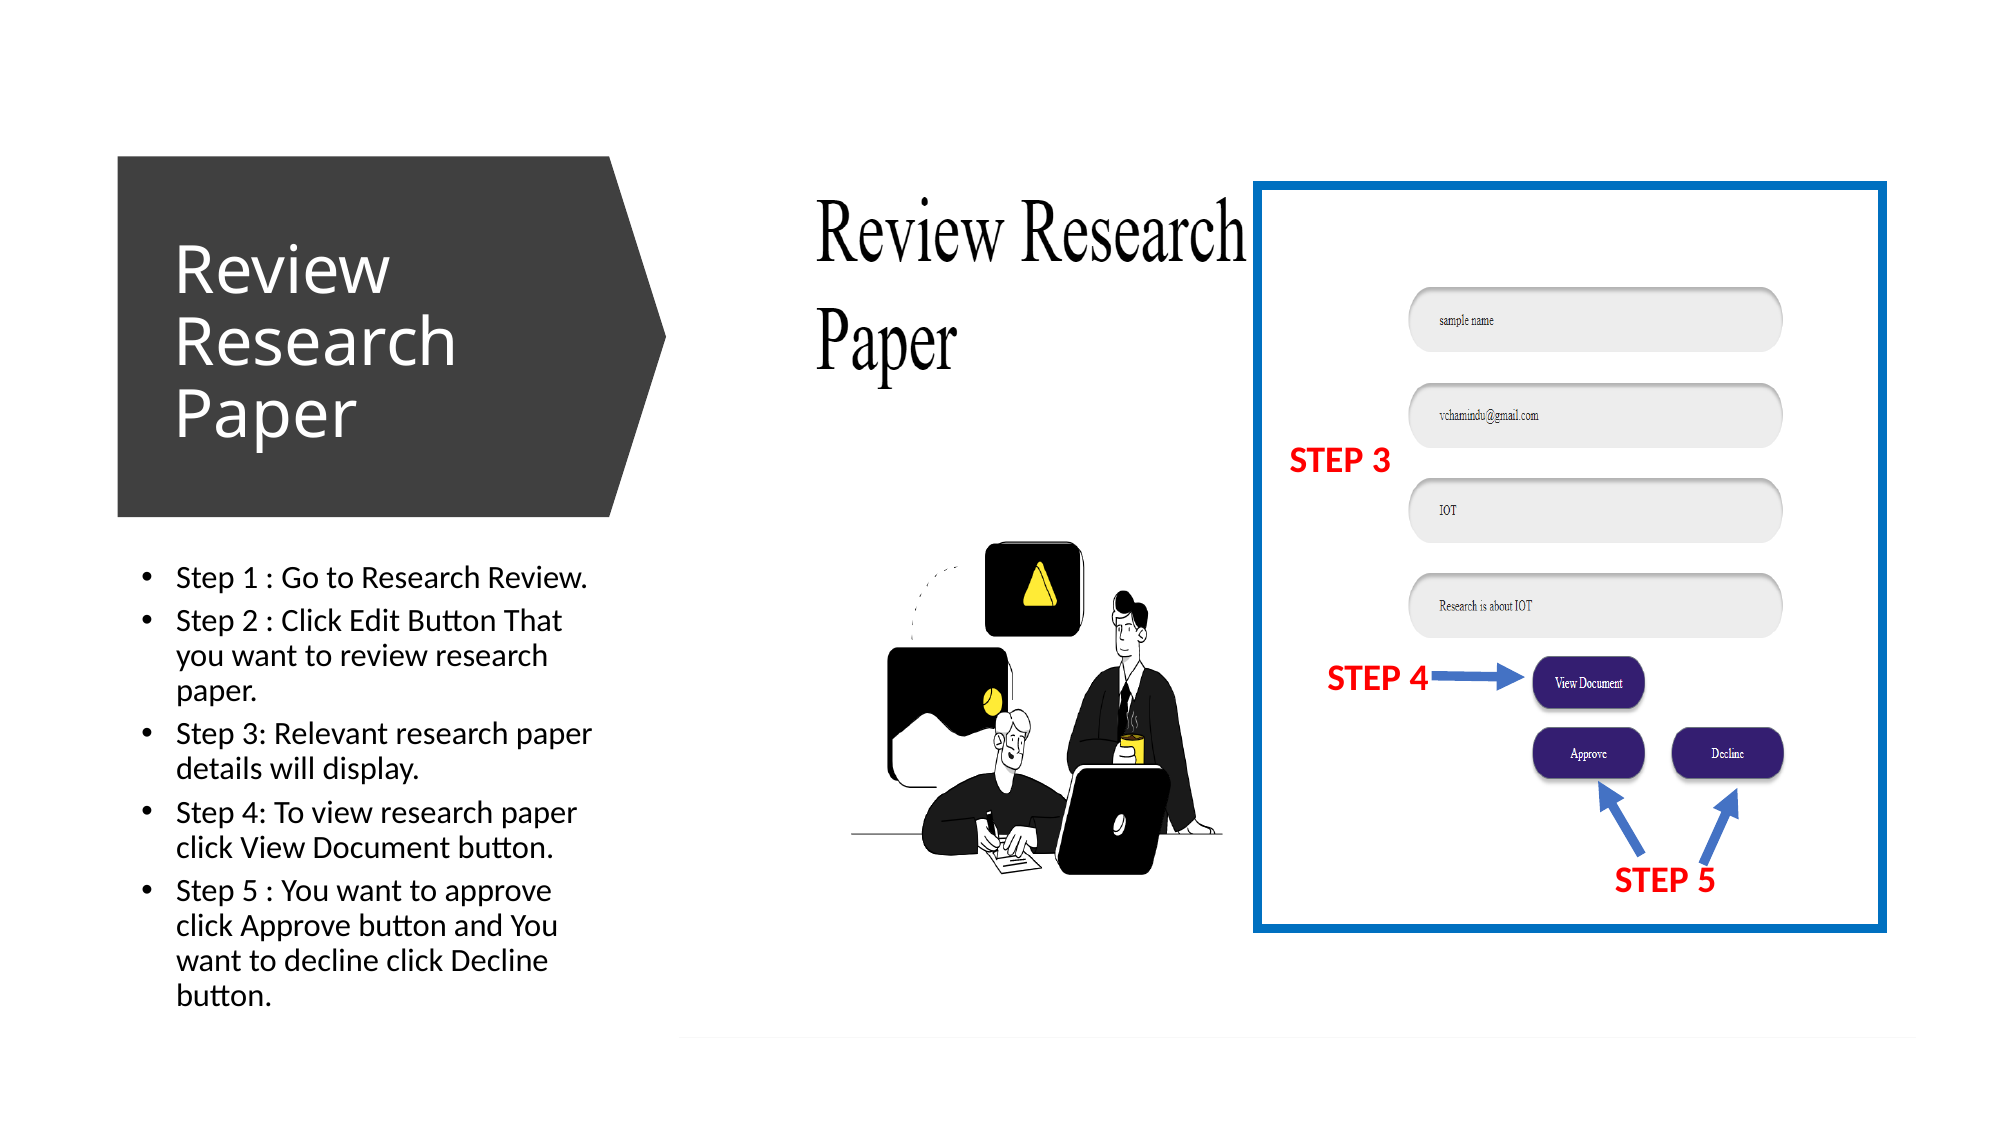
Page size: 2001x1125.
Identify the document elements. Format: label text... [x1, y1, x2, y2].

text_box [1598, 780, 1642, 855]
text_box Step 1 : Go to Research Review. Step 2 : Click Edit Button That you want to review research paper. Step 3: Relevant research paper details will display. Step 4: To view research paper click View Document button. Step 5 : You want to approve click Approve button and You want to decline click Decline button. [117, 552, 613, 1076]
picture [679, 143, 1916, 1038]
text_box [116, 155, 668, 519]
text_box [1702, 787, 1738, 865]
text_box Review Research Paper [158, 197, 597, 490]
